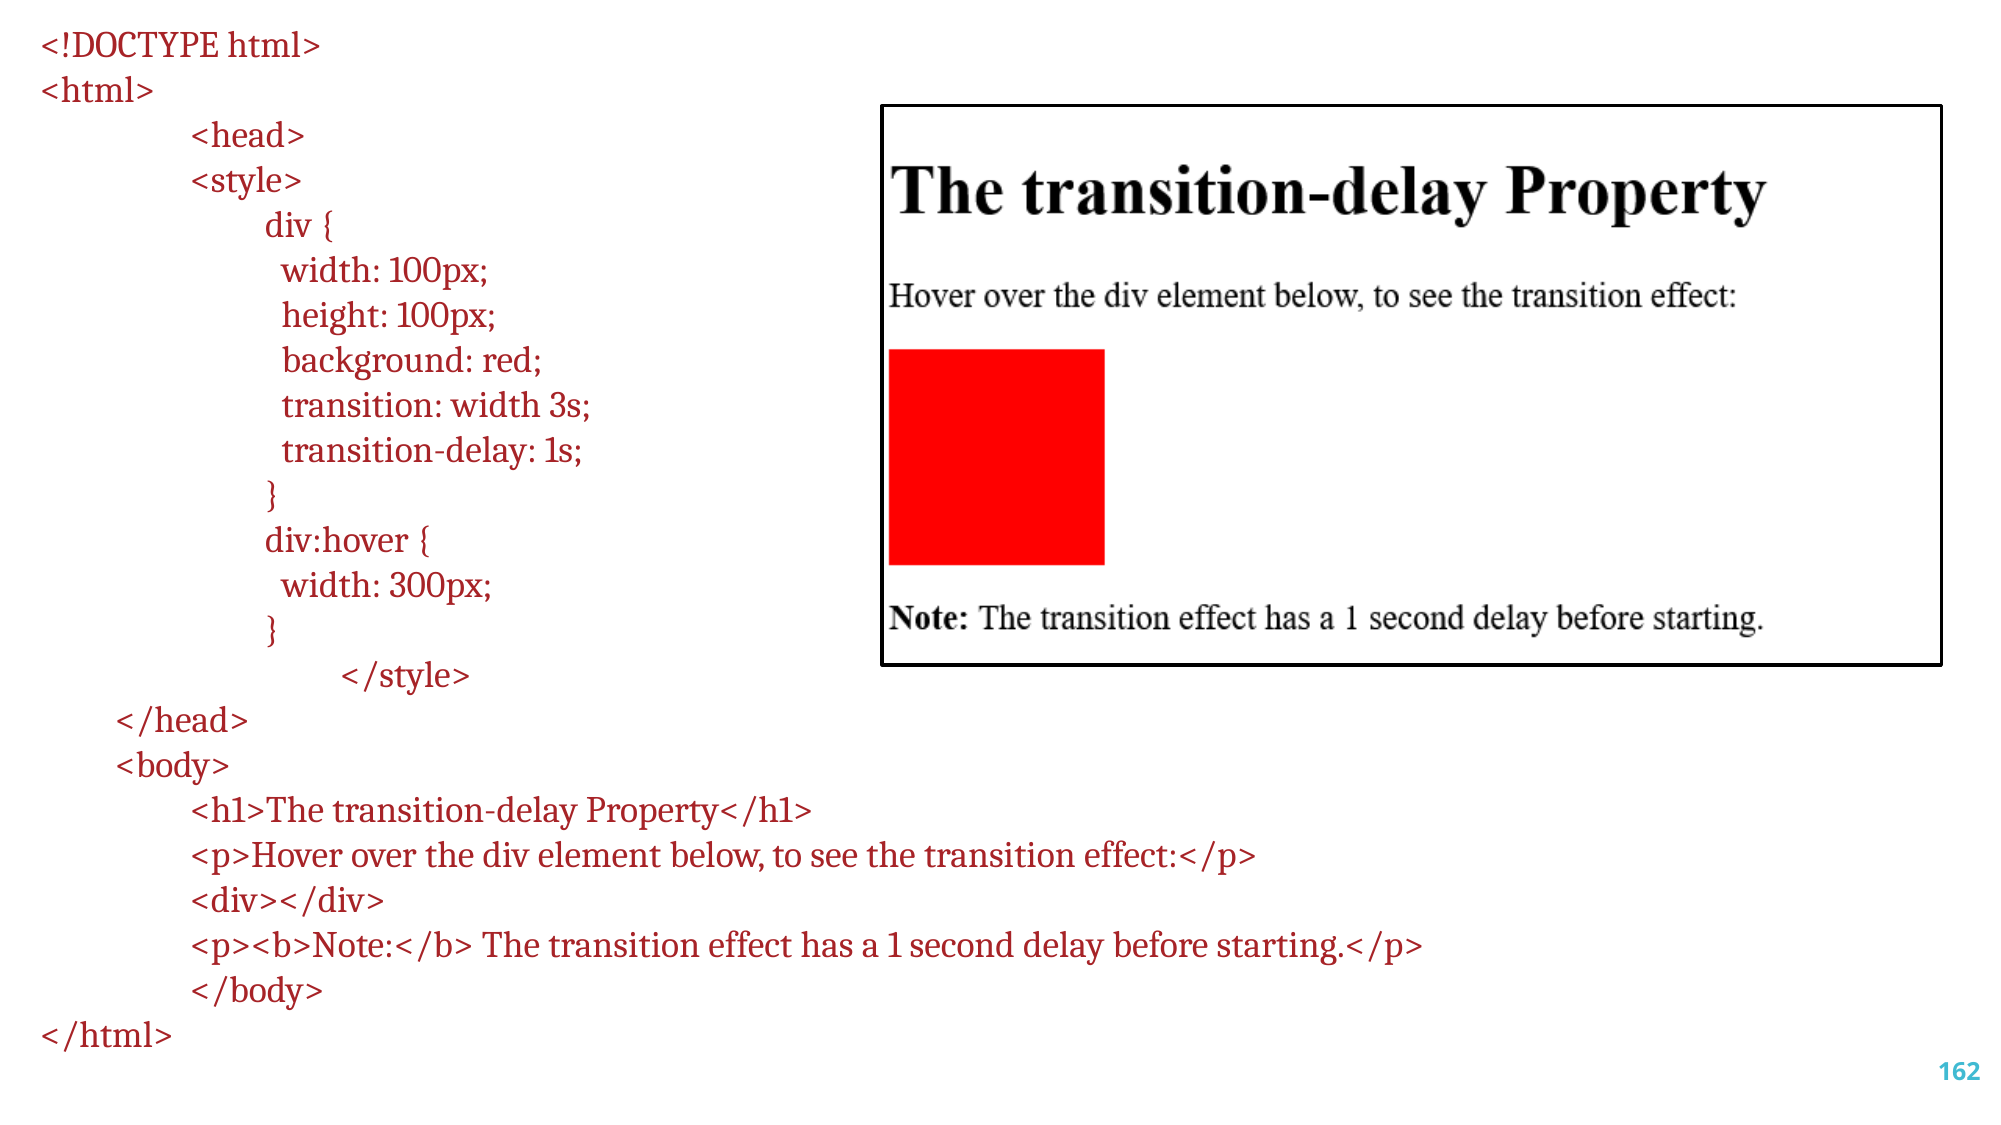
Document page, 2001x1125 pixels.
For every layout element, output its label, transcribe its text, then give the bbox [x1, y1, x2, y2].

text_box <!DOCTYPE html> <html> <head> <style> div { width: 100px; height: 100px; background: red; transition: width 3s; transition-delay: 1s; } div:hover { width: 300px; } </style> </head> <body> <h1>The transition-delay Property</h1> <p>Hover over the div element below, to see the transition effect:</p> <div></div> <p><b>Note:</b> The transition effect has a 1 second delay before starting.</p> </body> </html> [25, 12, 1483, 1063]
slide_number 162 [1744, 1042, 1996, 1103]
picture [883, 106, 1940, 664]
